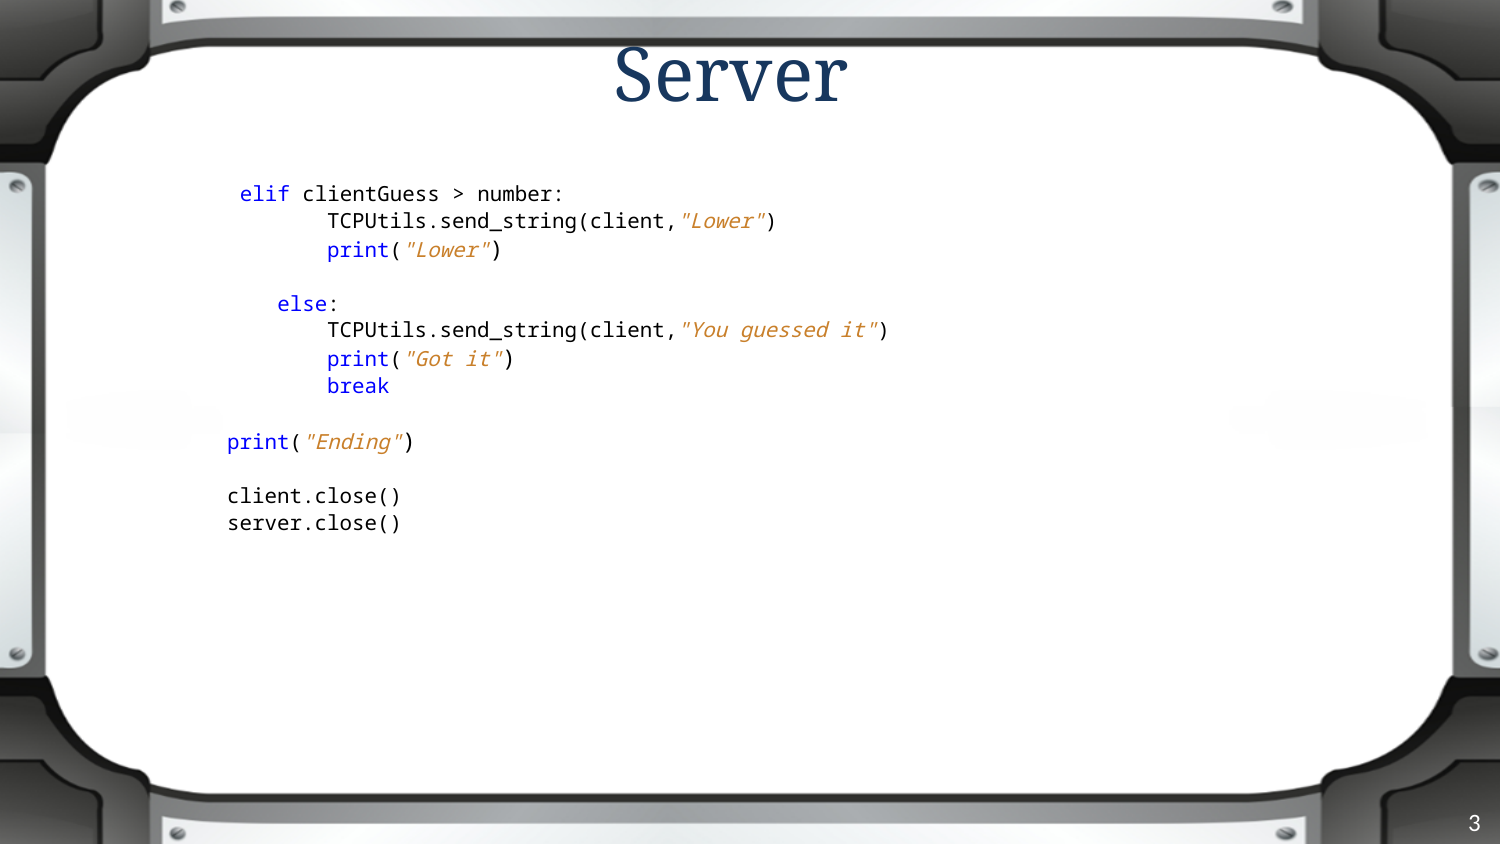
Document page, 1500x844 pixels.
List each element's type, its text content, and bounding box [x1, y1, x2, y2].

text_box elif clientGuess > number: TCPUtils.send_string(client,"Lower") print("Lower") else: TCPUtils.send_string(client,"You guessed it") print("Got it") break print("Ending") client.close() server.close() [212, 171, 963, 625]
slide_number 3 [1395, 798, 1496, 844]
picture [0, 0, 1500, 844]
title Server [150, 21, 1313, 122]
